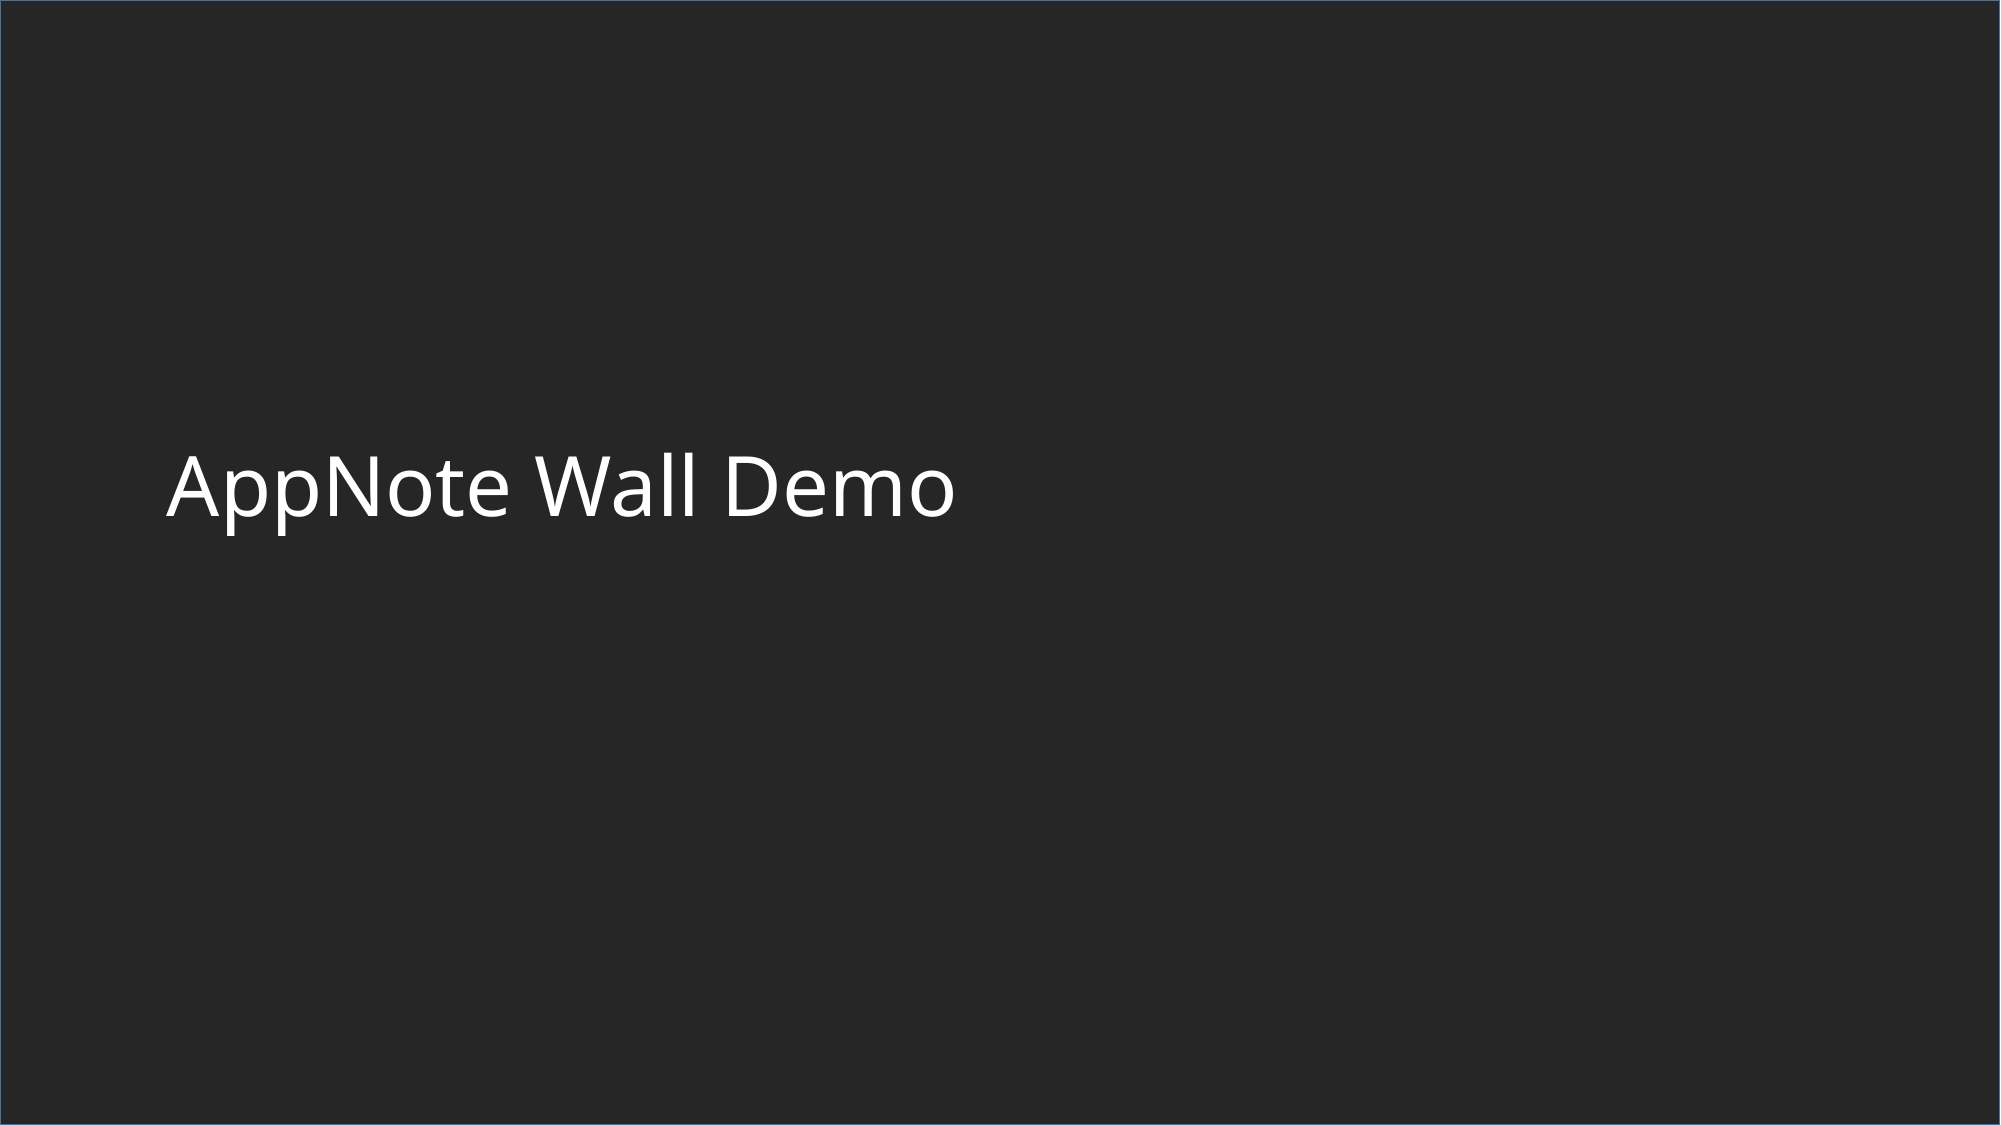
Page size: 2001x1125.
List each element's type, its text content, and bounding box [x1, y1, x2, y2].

text_box [0, 0, 2000, 1125]
text_box AppNote Wall Demo [152, 426, 1648, 541]
